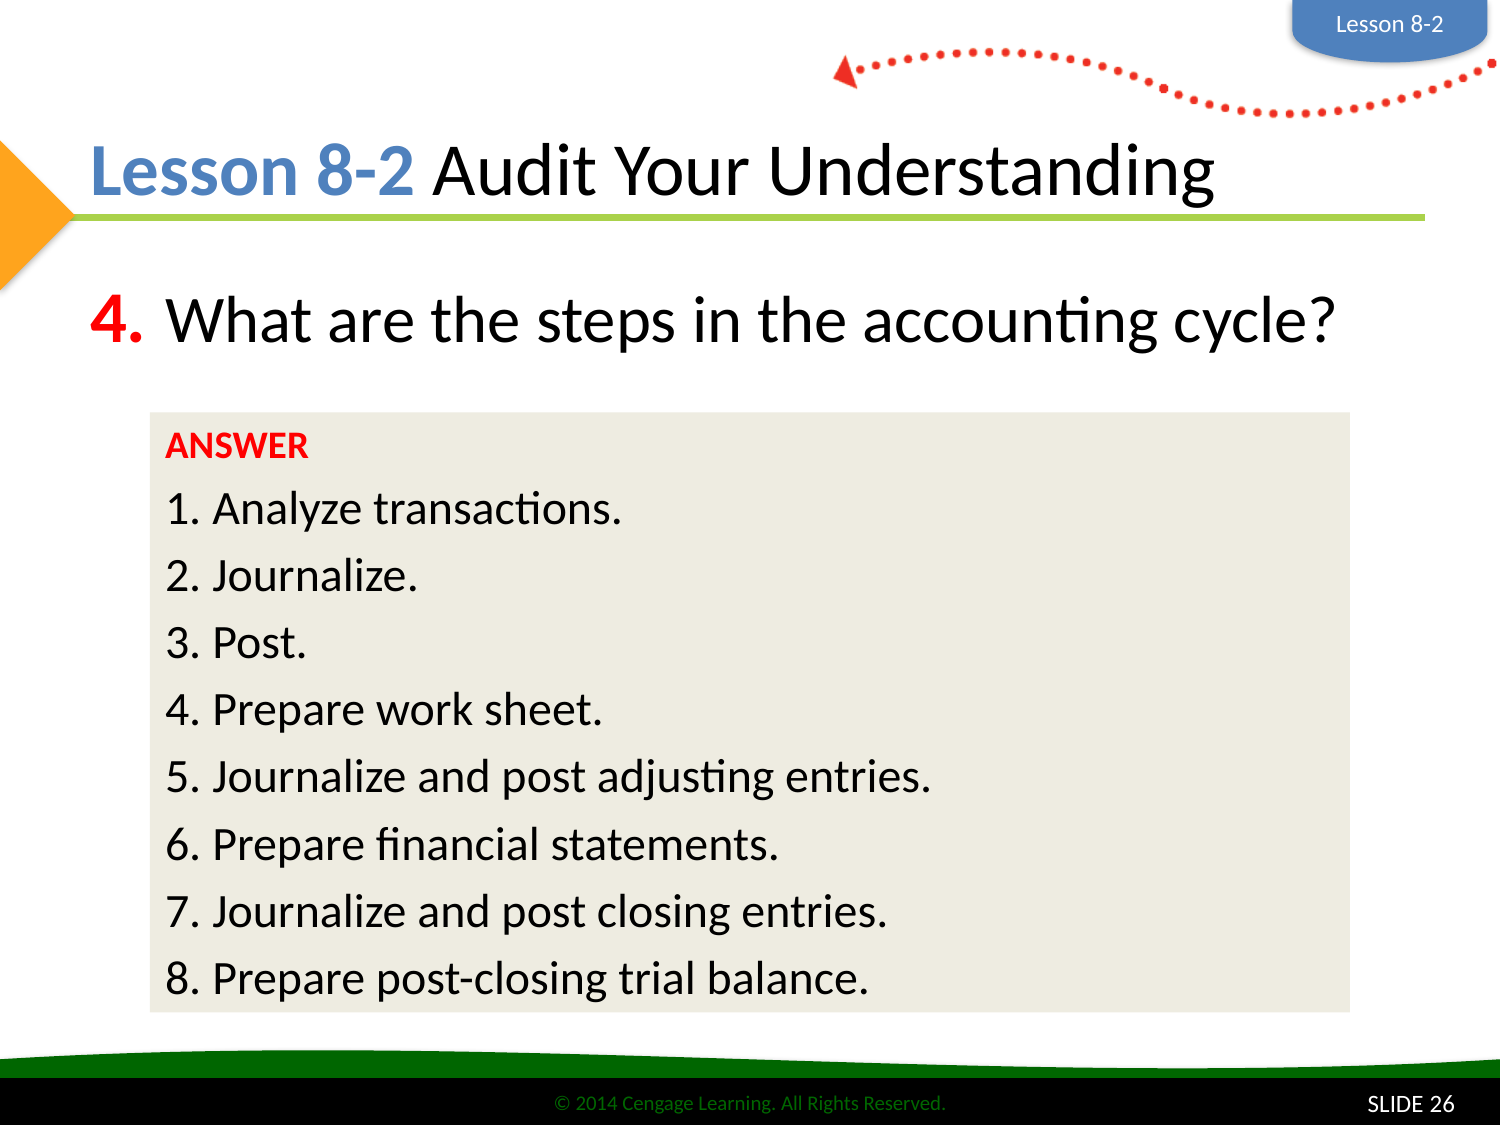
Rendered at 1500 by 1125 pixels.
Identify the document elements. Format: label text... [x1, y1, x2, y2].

slide_number SLIDE 26 [1170, 1080, 1470, 1125]
picture [827, 37, 1500, 126]
list 4. What are the steps in the accounting cycle? [75, 262, 1425, 1005]
text_box ANSWER 1. Analyze transactions. 2. Journalize. 3. Post. 4. Prepare work sheet. 5. Journalize and post adjusting entries. 6. Prepare financial statements. 7. Journalize and post closing entries. 8. Prepare post-closing trial balance. [149, 412, 1350, 1013]
title Lesson 8-2 Audit Your Understanding [75, 29, 1350, 218]
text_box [1292, 0, 1488, 63]
text_box [0, 138, 78, 293]
